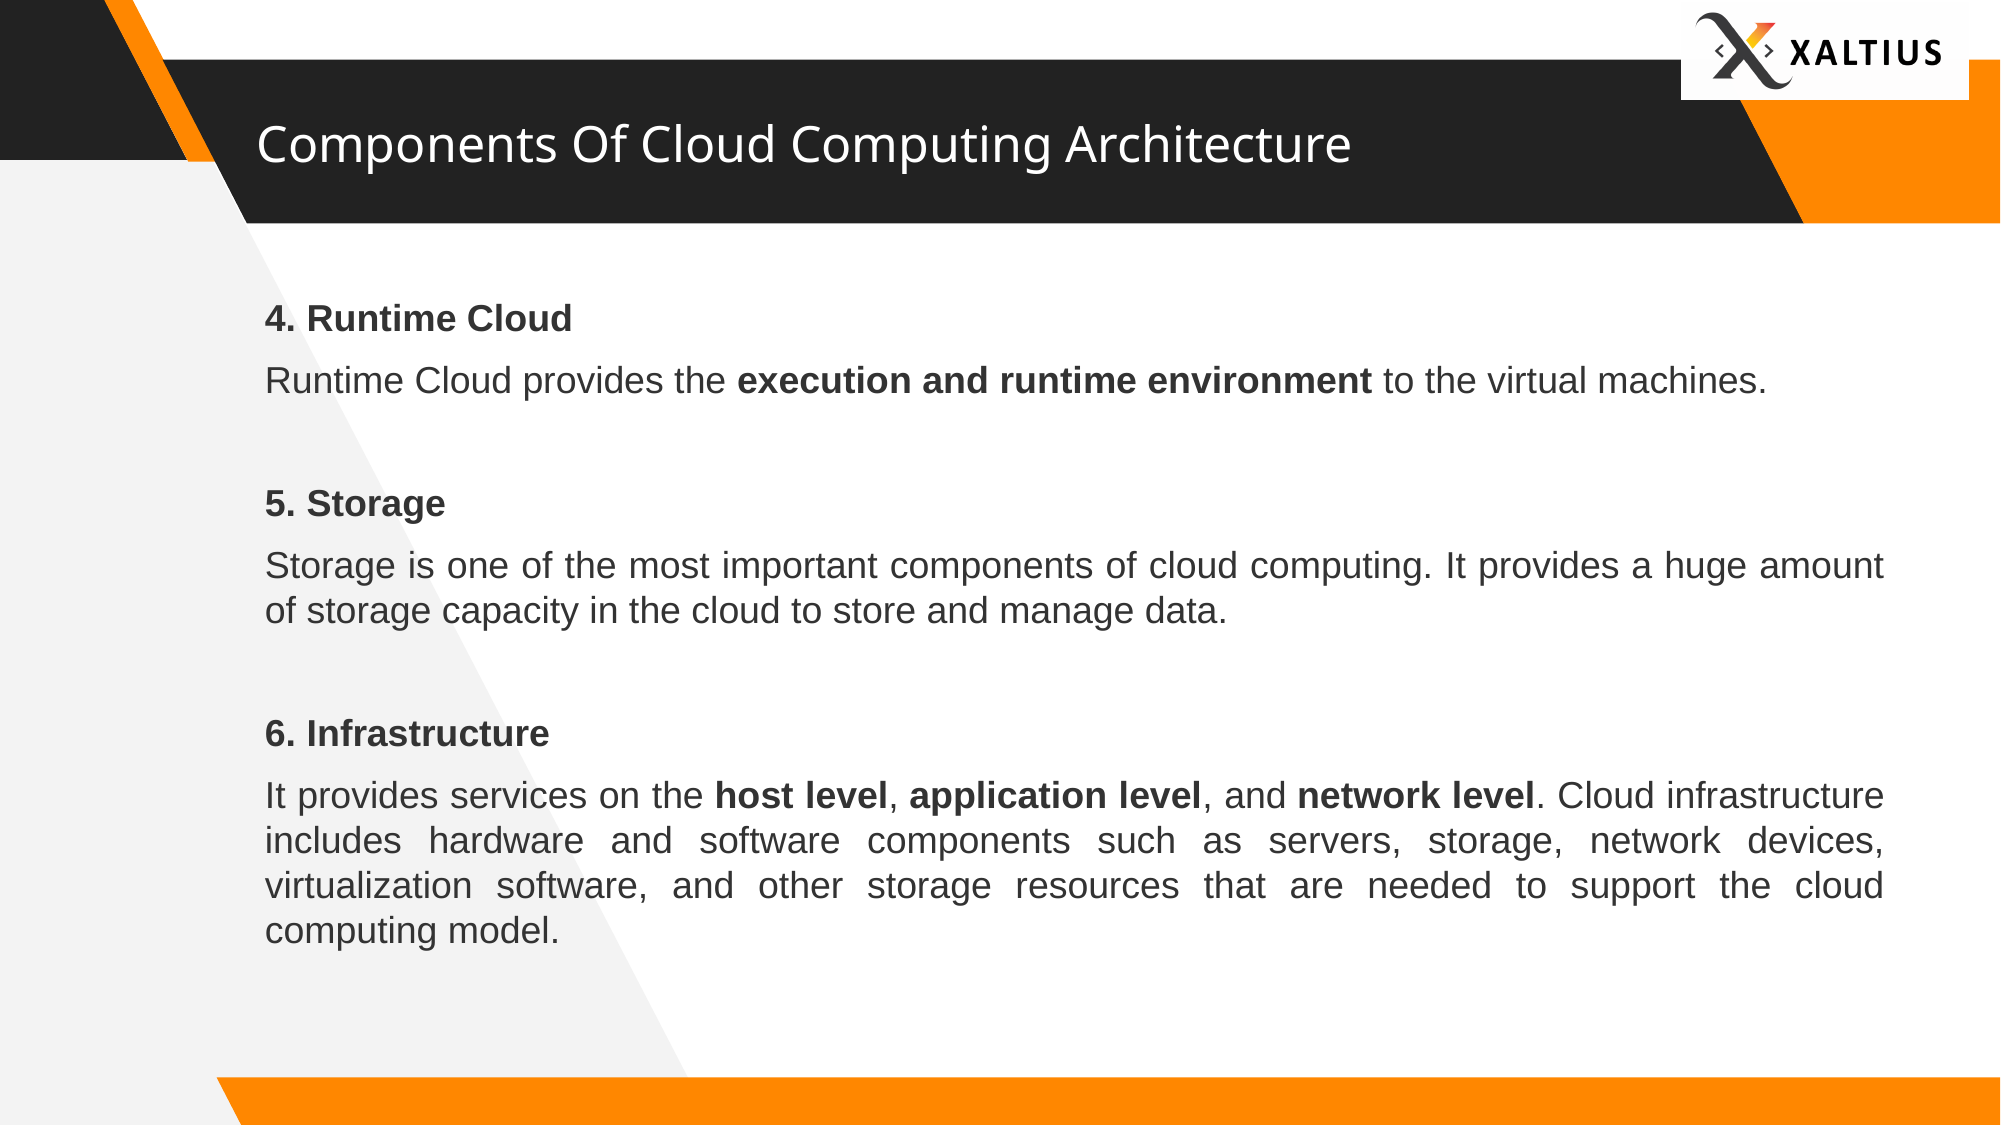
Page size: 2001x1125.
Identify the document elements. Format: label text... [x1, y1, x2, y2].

title Components Of Cloud Computing Architecture [241, 60, 1713, 225]
picture [1681, 2, 1969, 100]
list 4. Runtime Cloud Runtime Cloud provides the execution and runtime environment to the virtual machines. 5. Storage Storage is one of the most important components of cloud computing. It provides a huge amount of storage capacity in the cloud to store and manage data. 6. Infrastructure It provides services on the host level, application level, and network level. Cloud infrastructure includes hardware and software components such as servers, storage, network devices, virtualization software, and other storage resources that are needed to support the cloud computing model. [241, 279, 1900, 1078]
